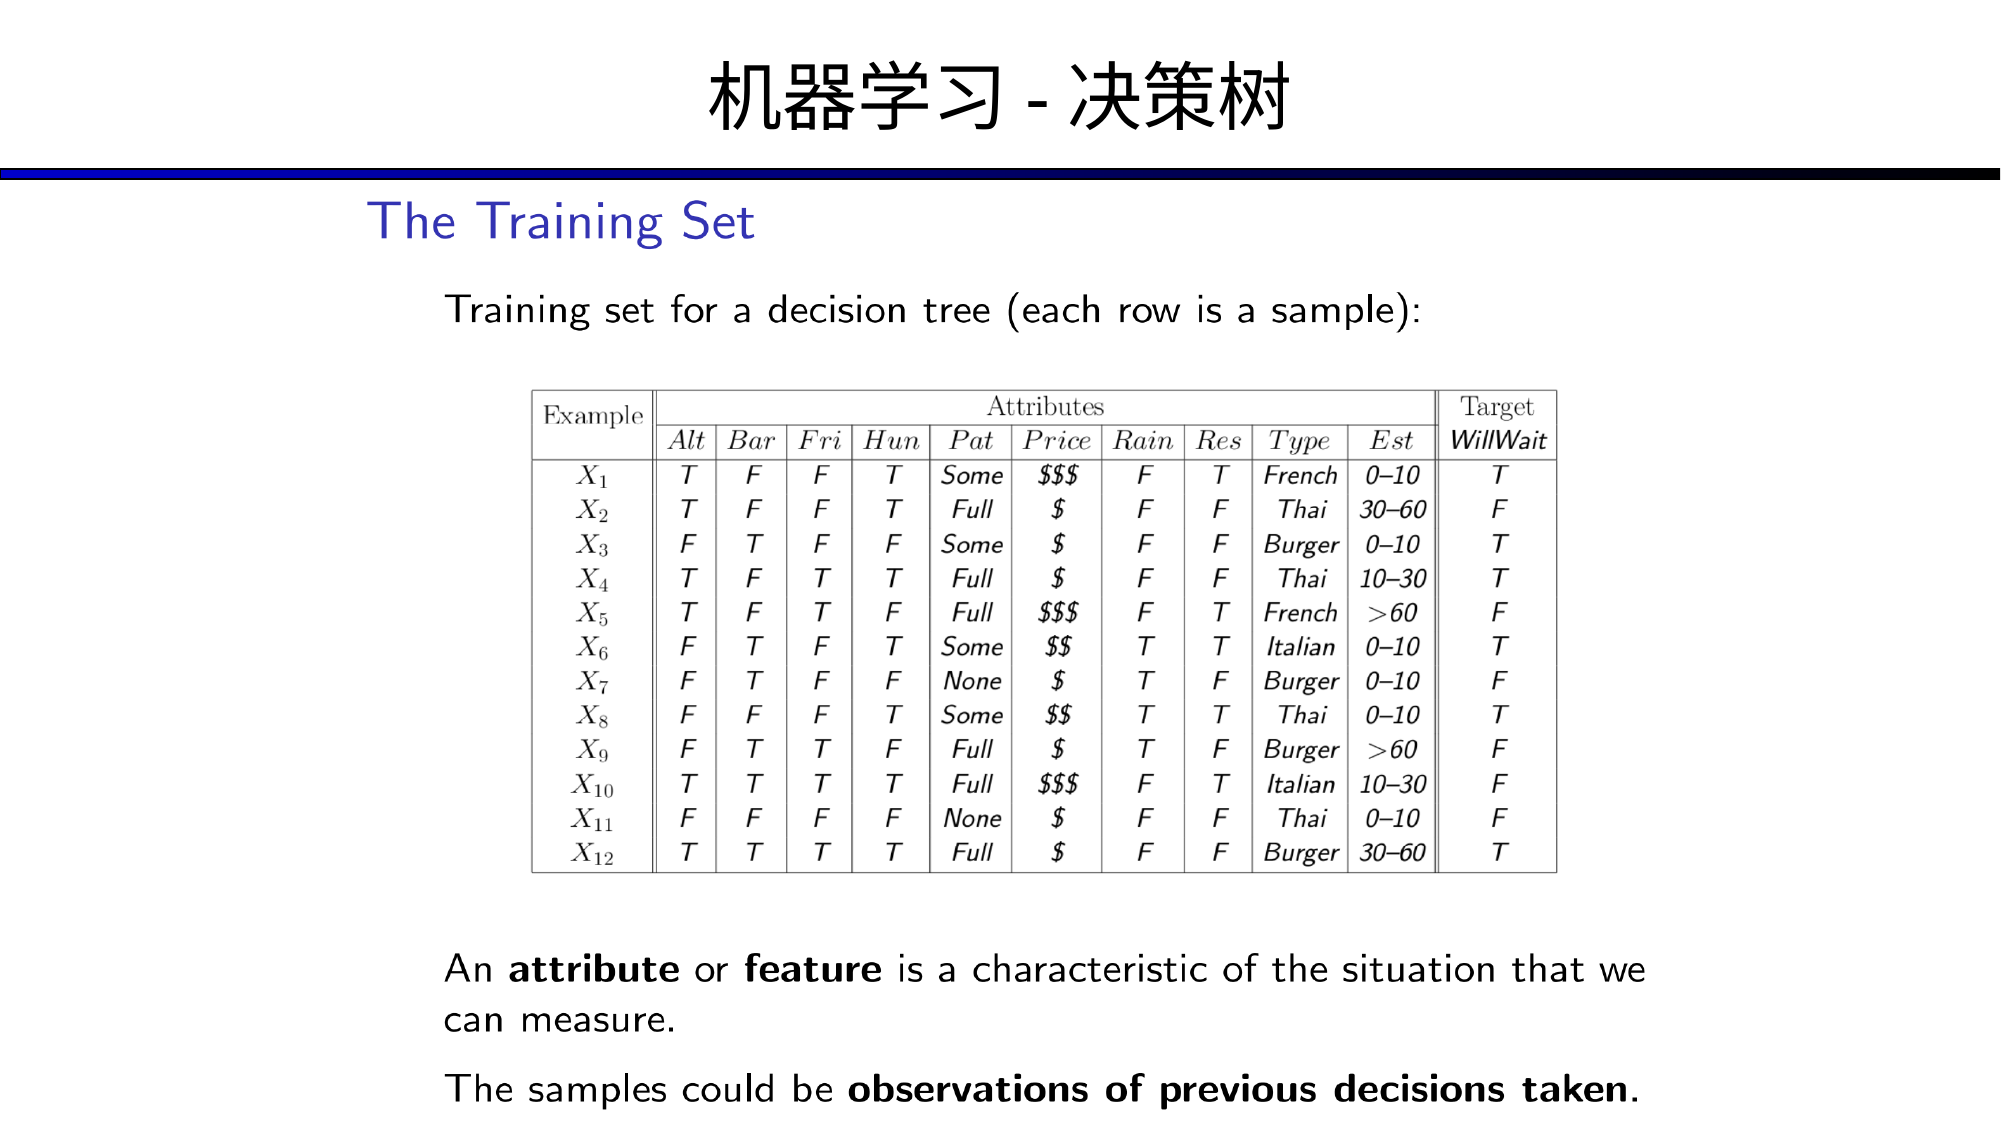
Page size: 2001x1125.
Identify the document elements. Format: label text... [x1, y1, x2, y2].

title 机器学习-决策树 [0, 0, 2000, 192]
picture [322, 182, 1761, 1125]
